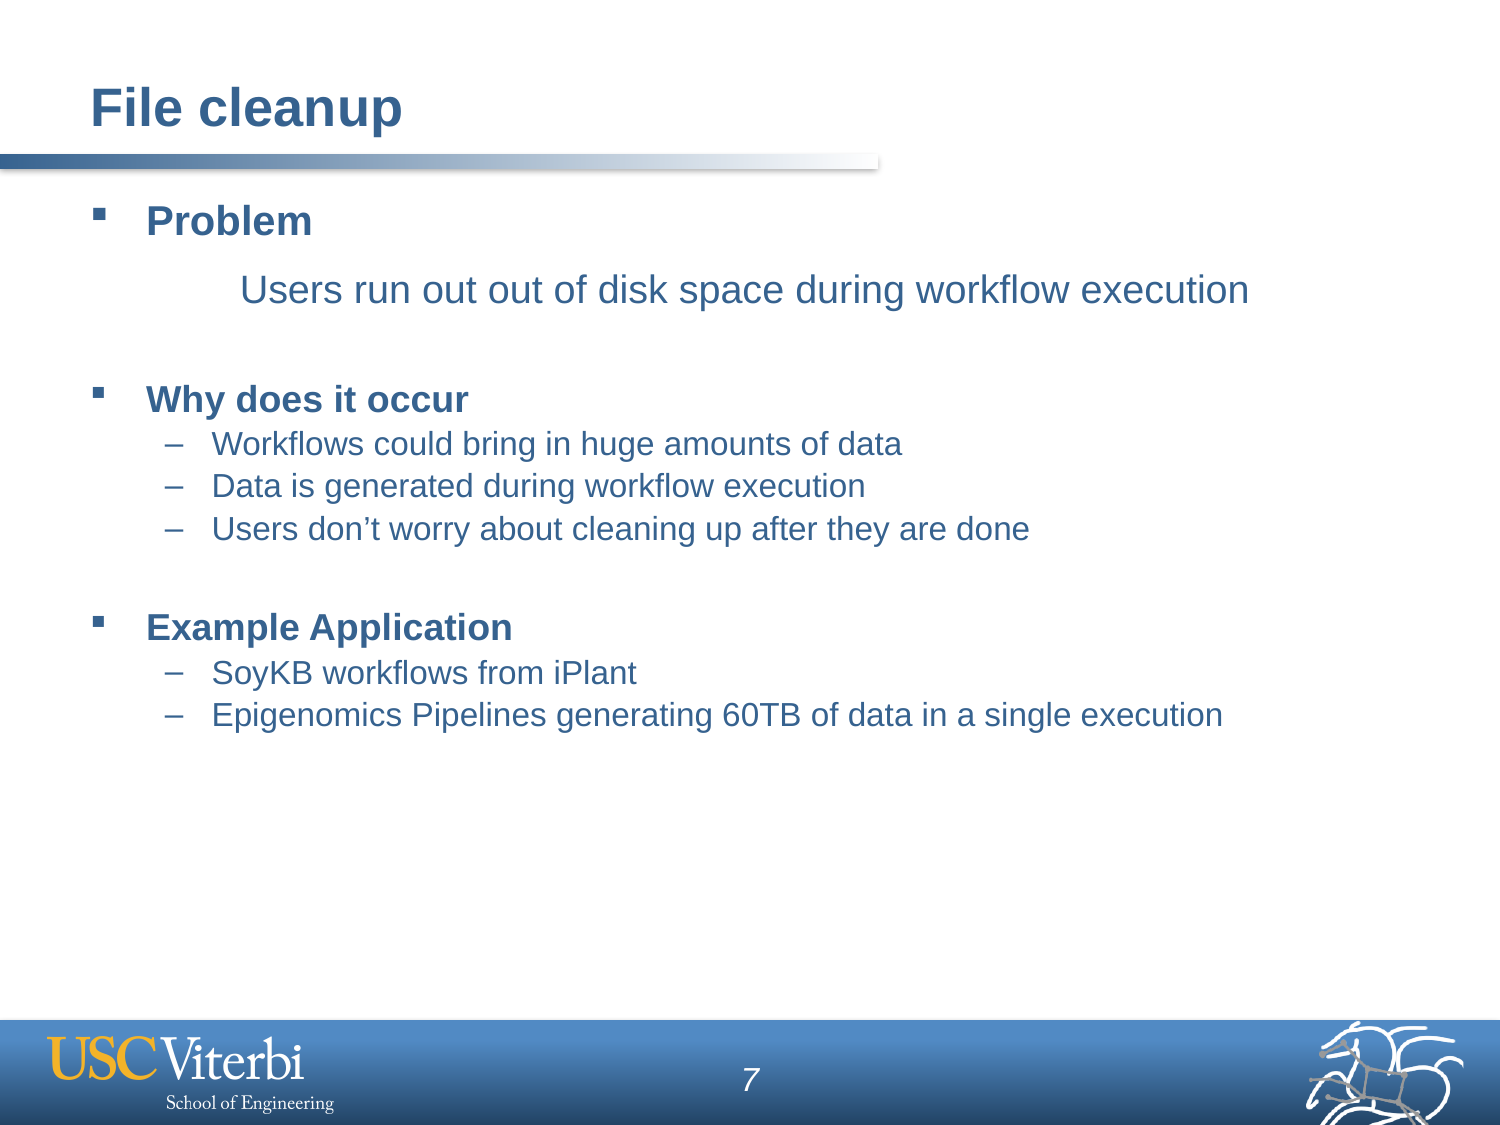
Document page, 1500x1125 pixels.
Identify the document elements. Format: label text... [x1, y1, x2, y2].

title File cleanup [75, 45, 1425, 165]
picture [1306, 1020, 1464, 1125]
list Problem Users run out out of disk space during workflow execution Why does it occur Workflows could bring in huge amounts of data Data is generated during workflow execution Users don’t worry about cleaning up after they are done Example Application SoyKB workflows from iPlant Epigenomics Pipelines generating 60TB of data in a single execution [75, 192, 1425, 915]
picture [47, 1036, 334, 1114]
